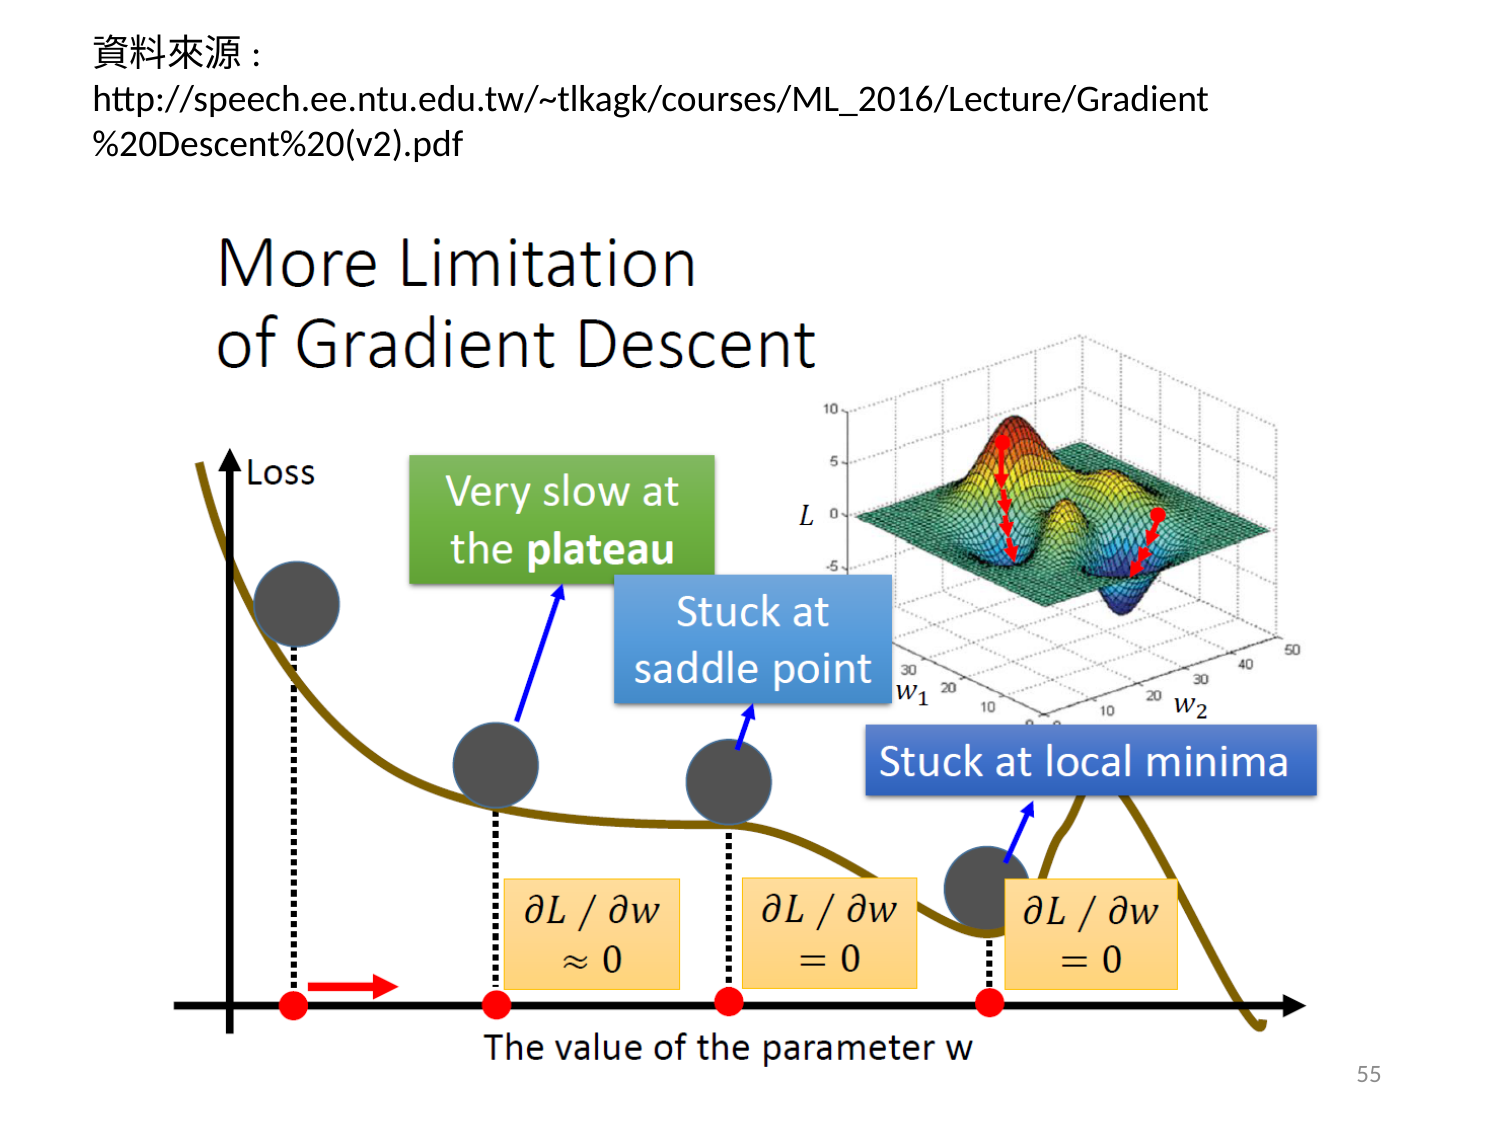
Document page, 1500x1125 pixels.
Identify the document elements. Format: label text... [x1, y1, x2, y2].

slide_number 55 [1059, 1042, 1397, 1103]
text_box 資料來源: http://speech.ee.ntu.edu.tw/~tlkagk/courses/ML_2016/Lecture/Gradient%20Descent%20(v2).pdf [77, 21, 1408, 172]
picture [159, 209, 1332, 1072]
